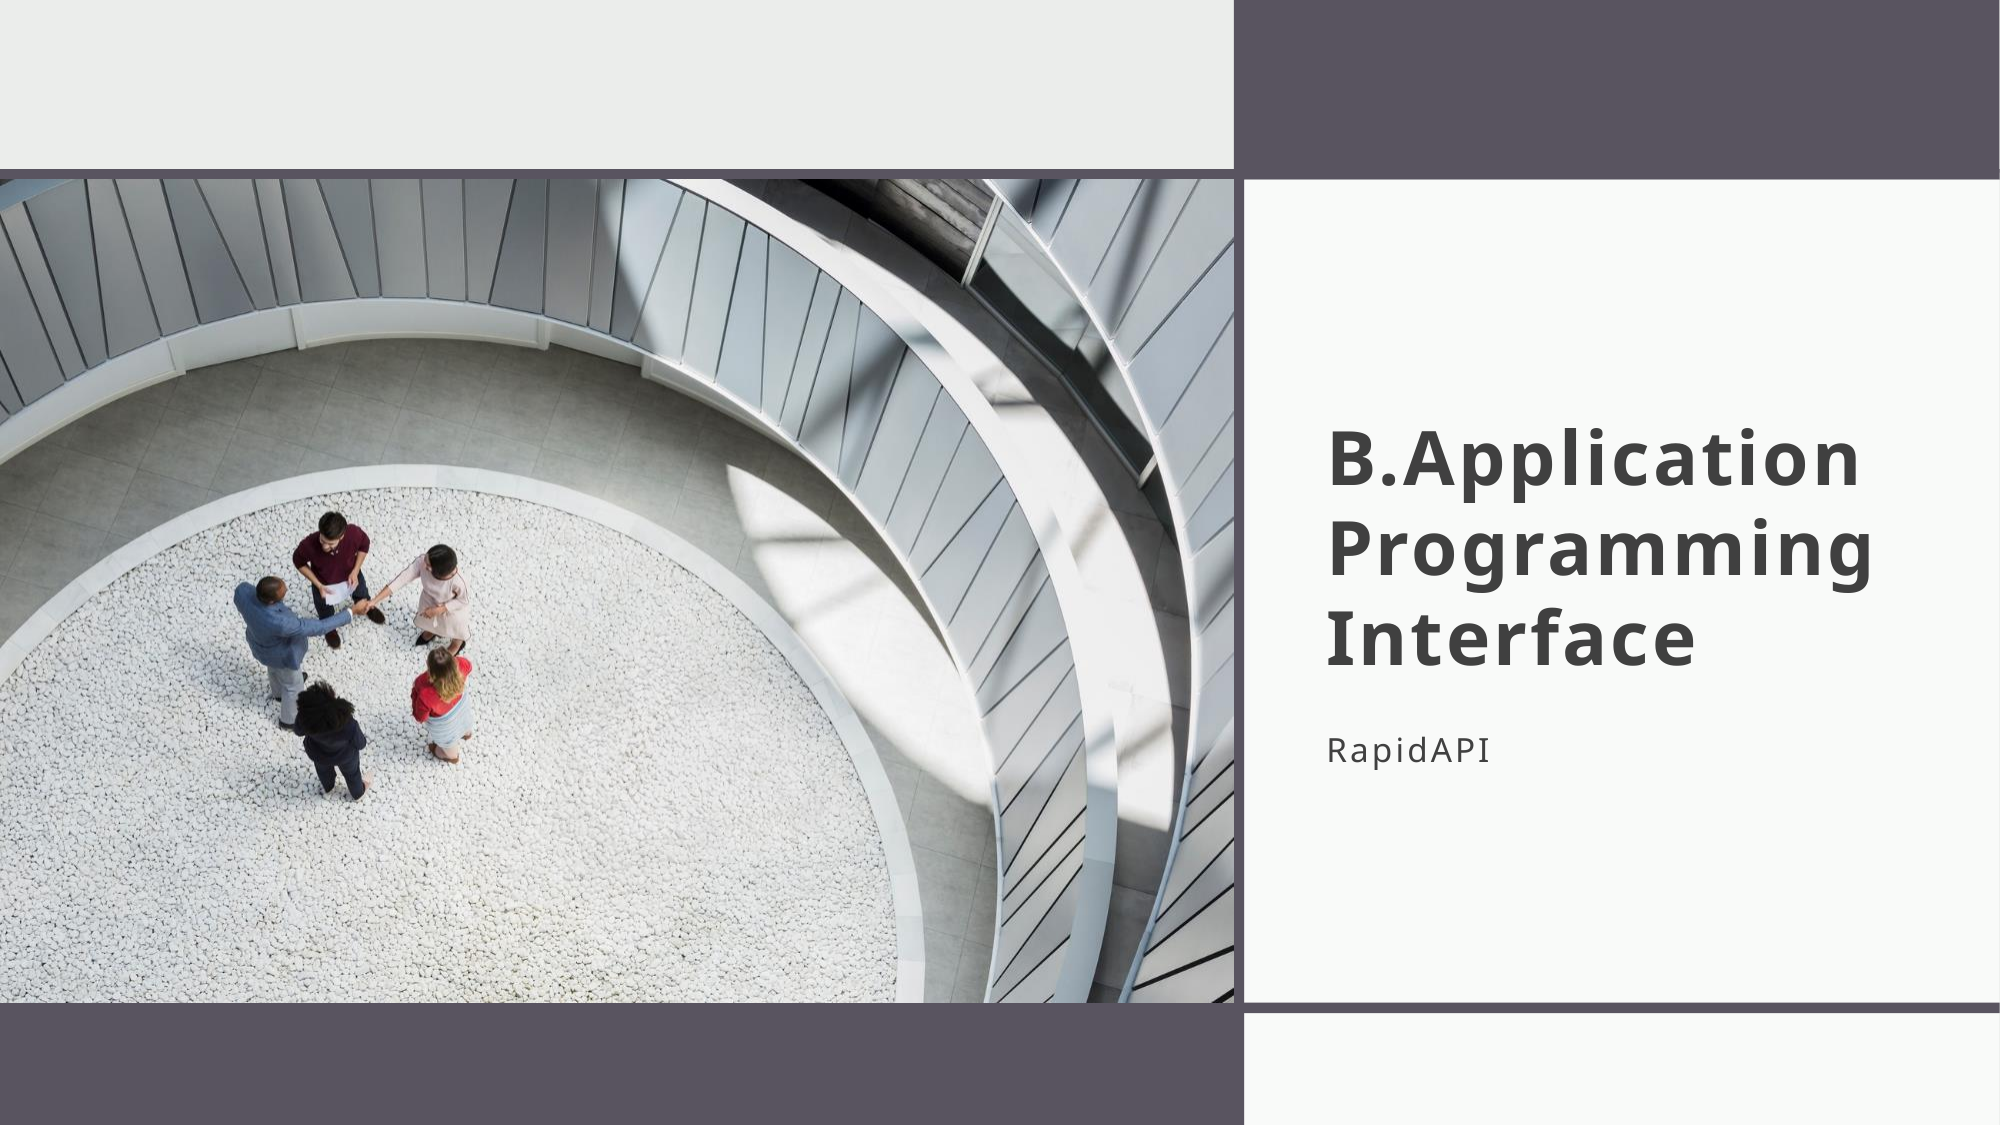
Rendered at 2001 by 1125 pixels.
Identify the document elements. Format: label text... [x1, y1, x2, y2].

picture [0, 179, 1234, 1003]
subtitle RapidAPI [1308, 695, 1933, 981]
title B.Application Programming Interface [1308, 280, 1924, 695]
